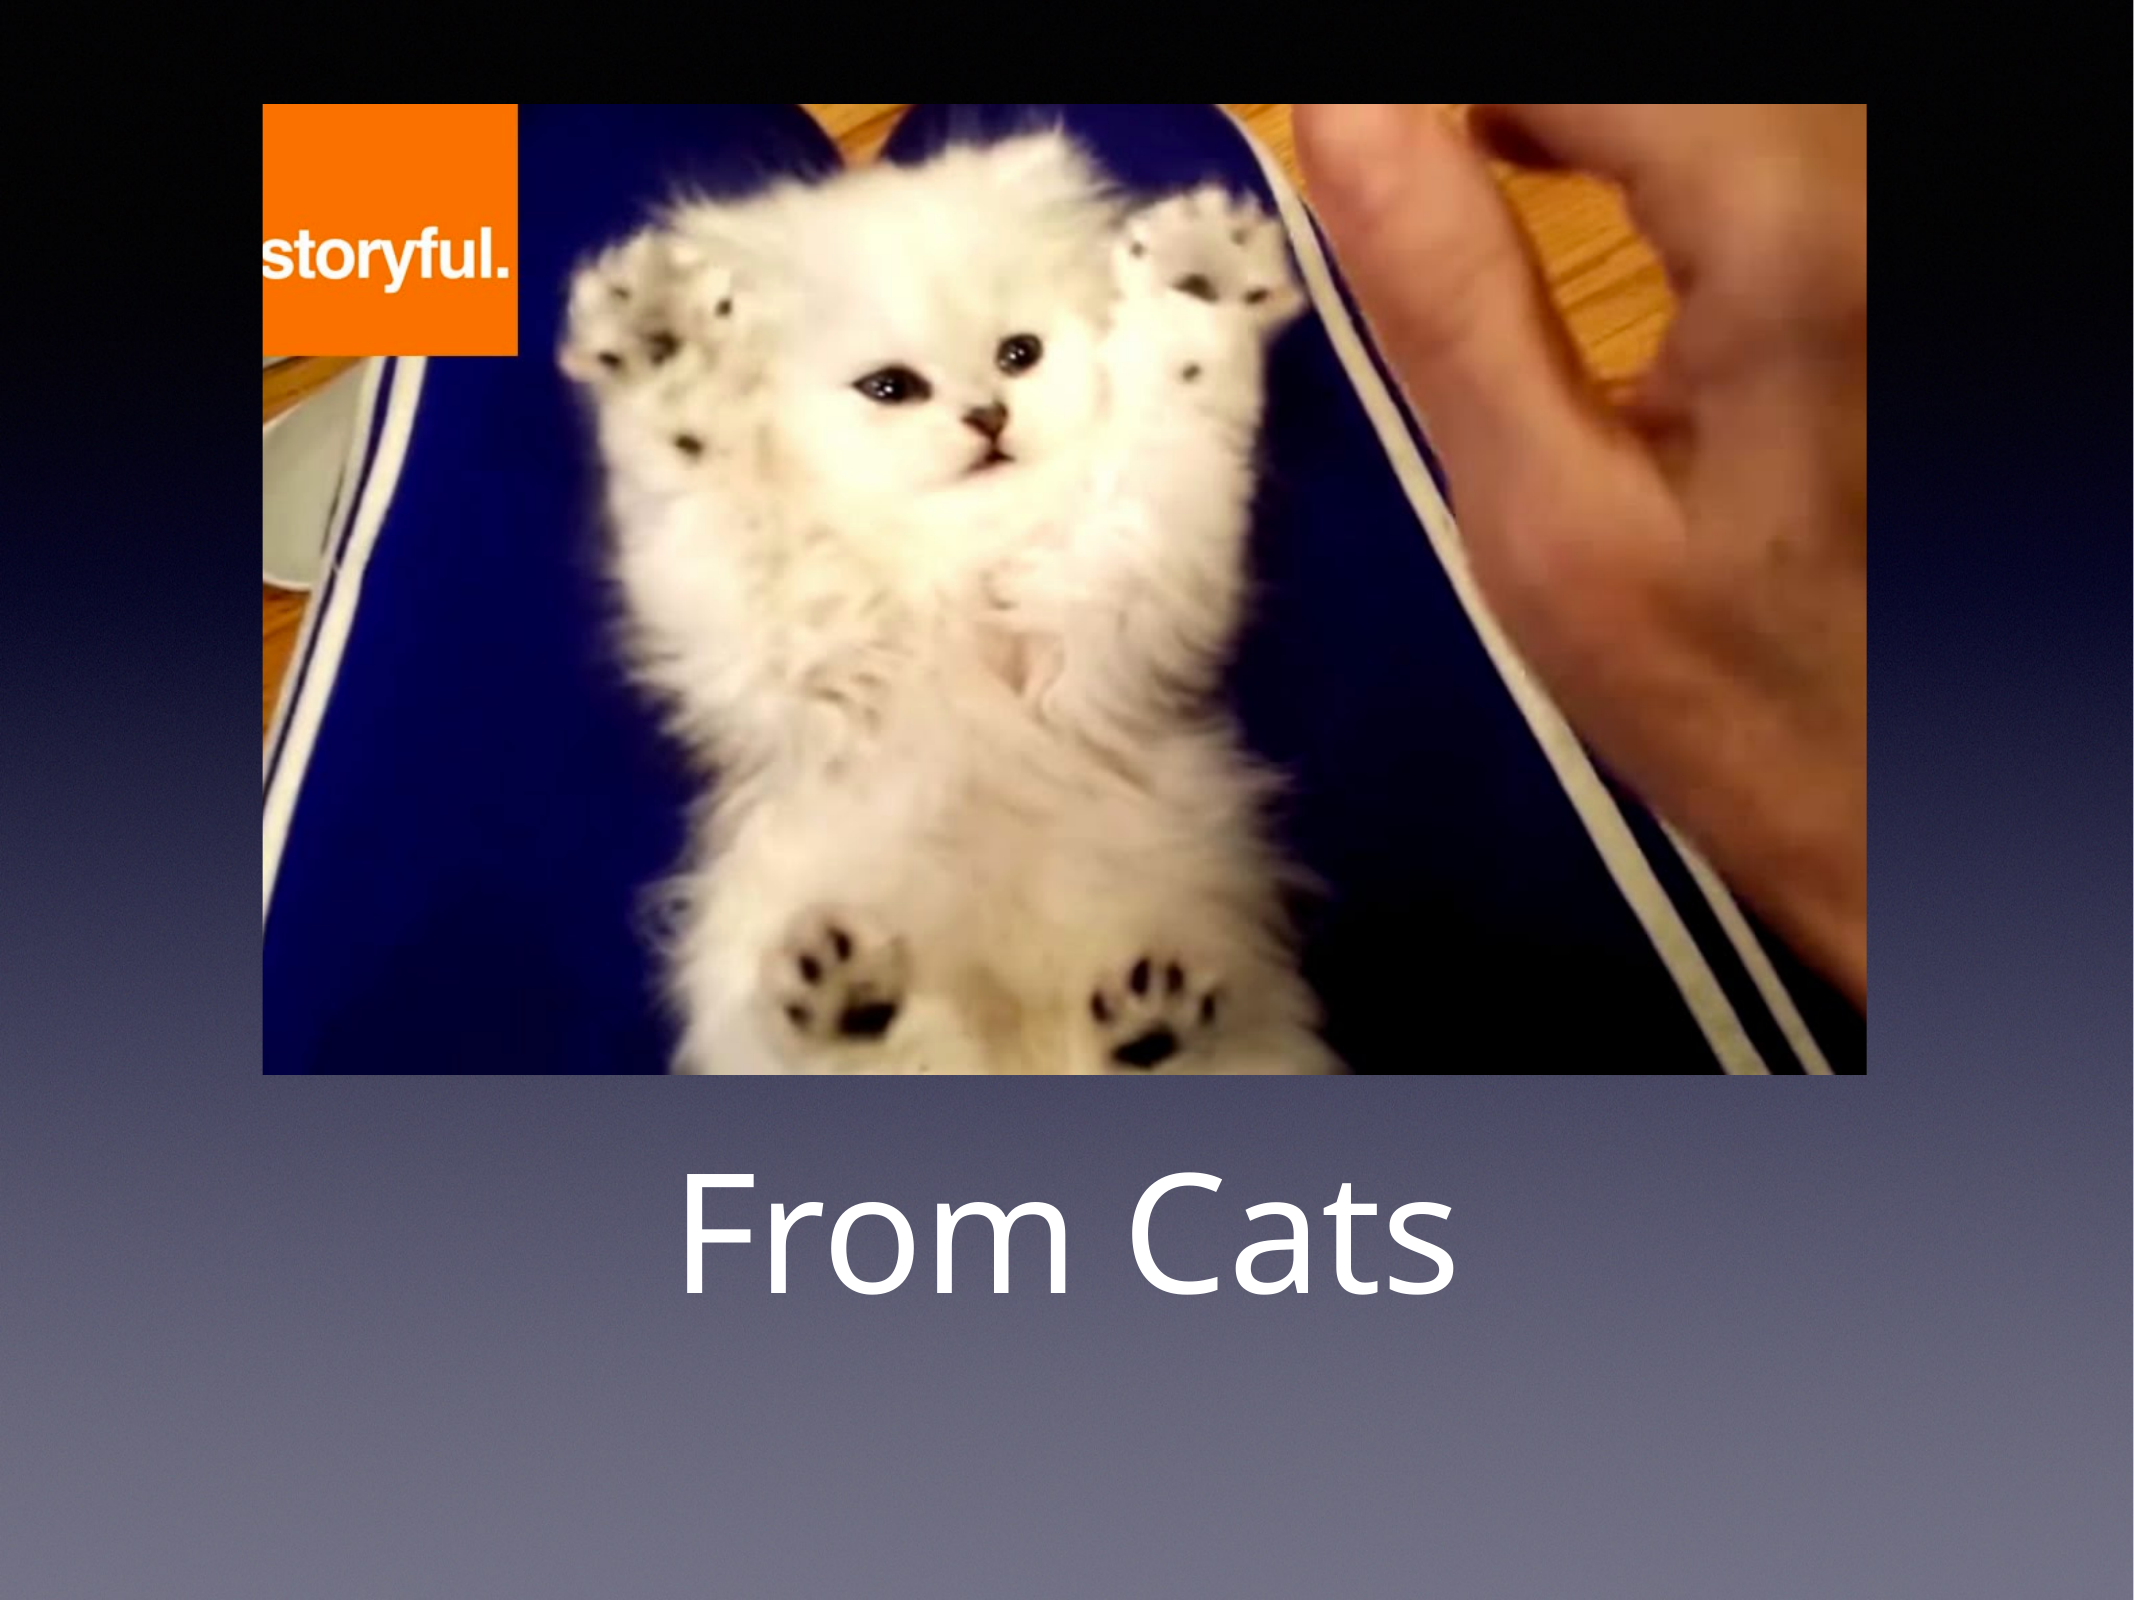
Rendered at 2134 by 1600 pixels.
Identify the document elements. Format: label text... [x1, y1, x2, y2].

picture [0, 0, 2134, 1600]
title From Cats [207, 1101, 1926, 1336]
